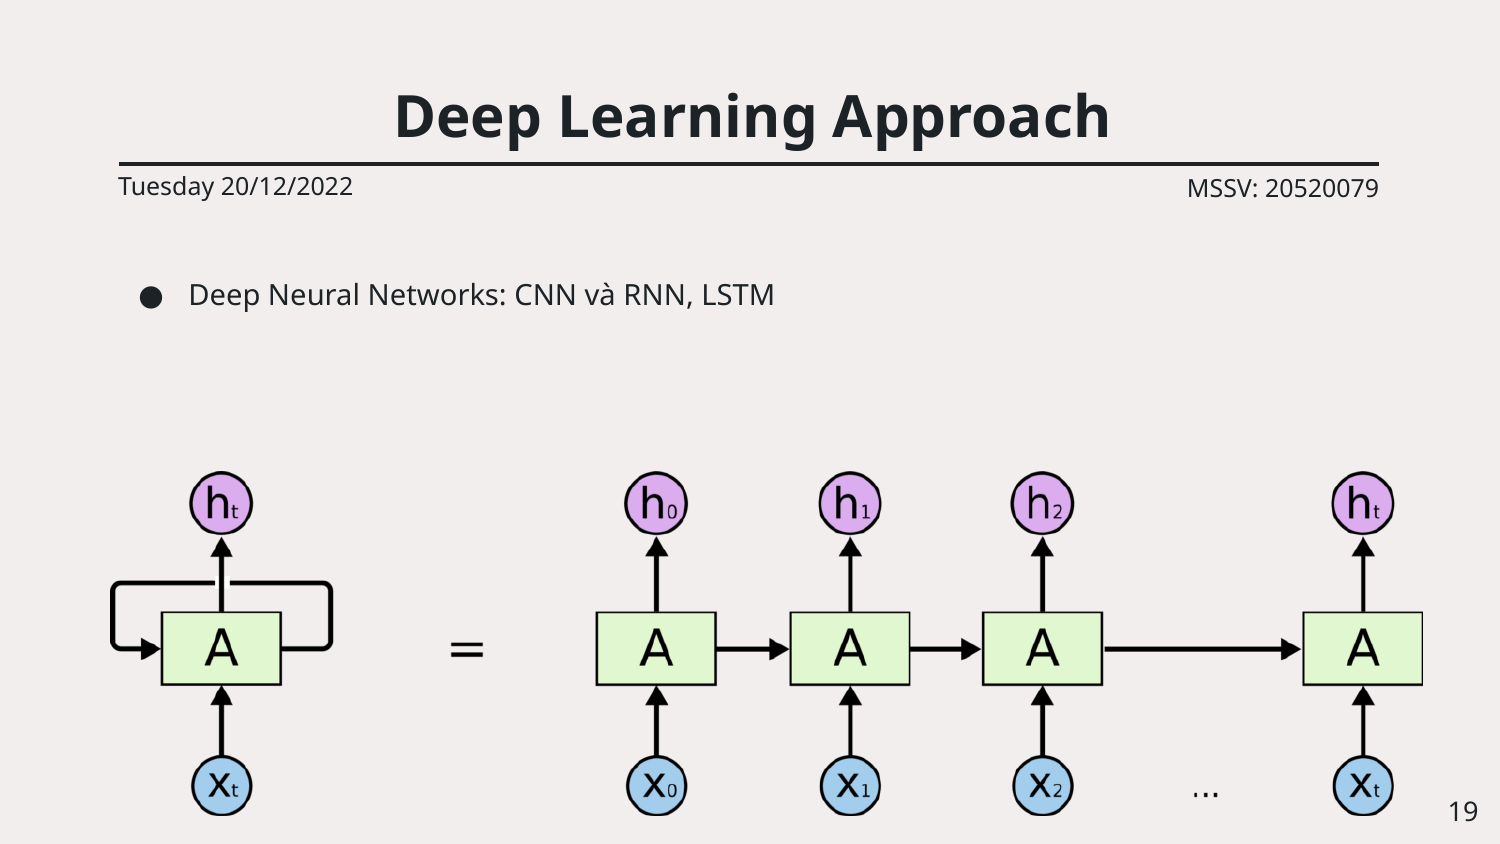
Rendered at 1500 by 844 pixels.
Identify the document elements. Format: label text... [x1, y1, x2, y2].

title Deep Learning Approach [134, 80, 1372, 150]
subtitle MSSV: 20520079 [1125, 171, 1380, 200]
subtitle Tuesday 20/12/2022 [118, 171, 371, 200]
slide_number ‹#› [1403, 779, 1494, 844]
text_box Deep Neural Networks: CNN và RNN, LSTM [98, 221, 1372, 327]
picture [110, 471, 1423, 816]
